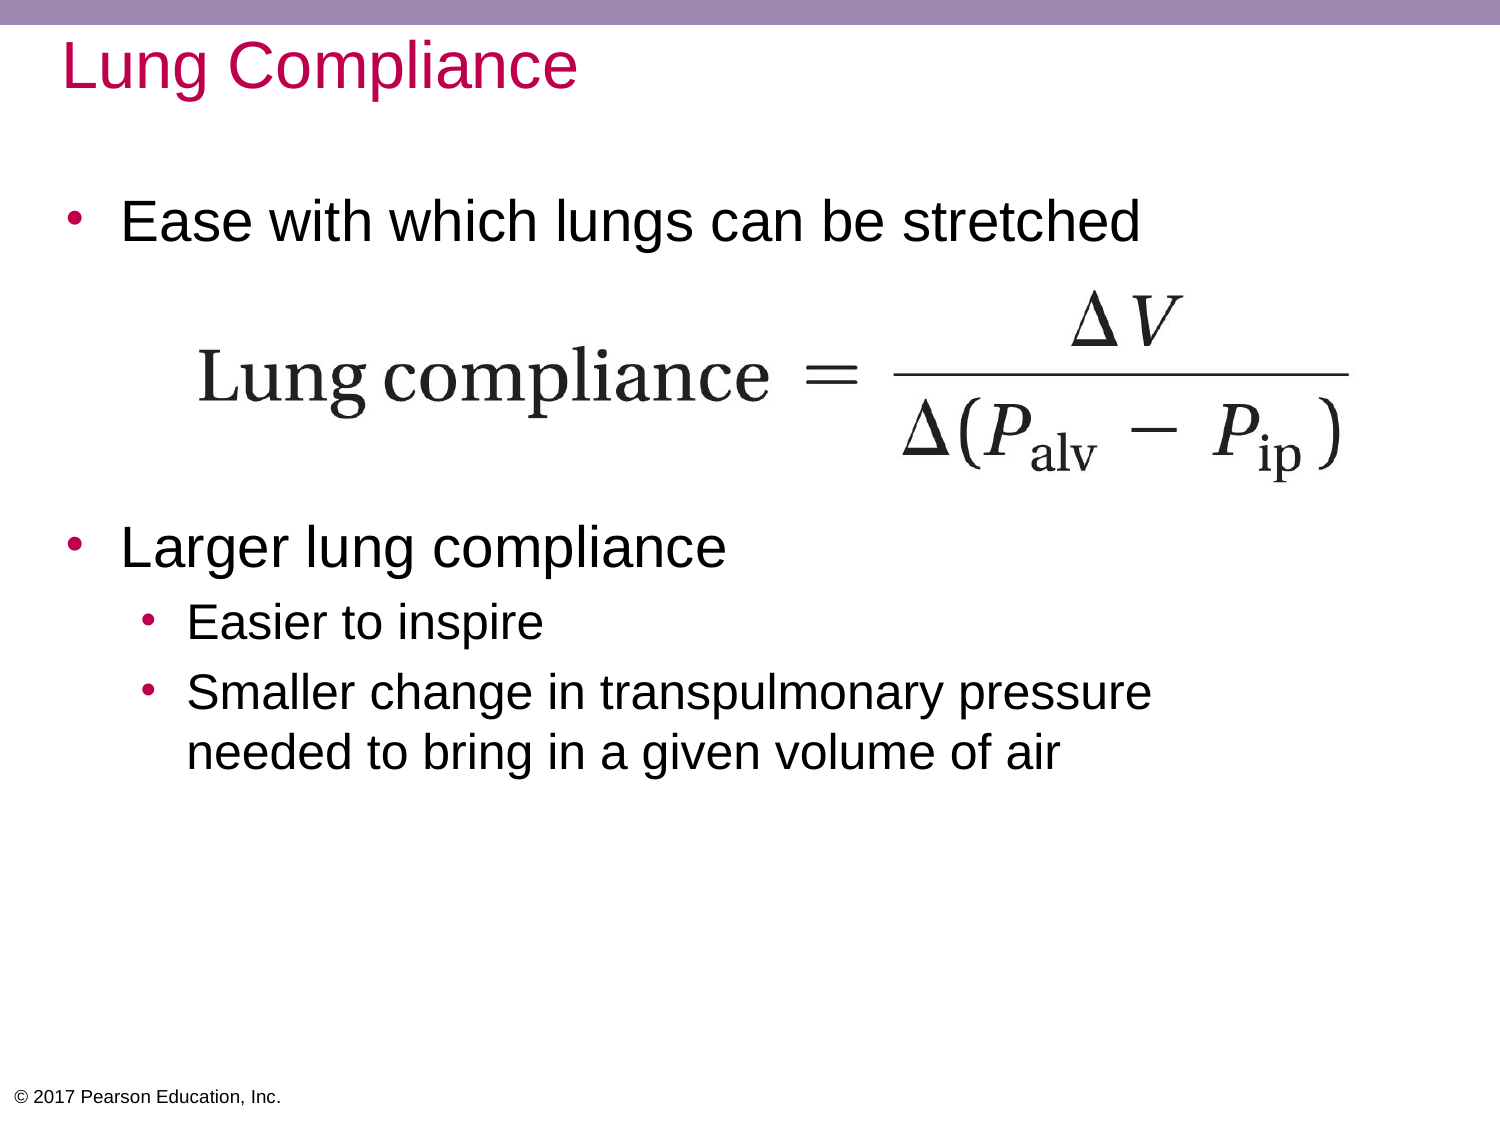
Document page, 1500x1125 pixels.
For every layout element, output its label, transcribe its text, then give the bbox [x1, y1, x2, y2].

title Lung Compliance [46, 14, 1500, 110]
picture [189, 281, 1357, 486]
list Ease with which lungs can be stretched Larger lung compliance Easier to inspire Smaller change in transpulmonary pressure needed to bring in a given volume of air [49, 175, 1450, 1038]
